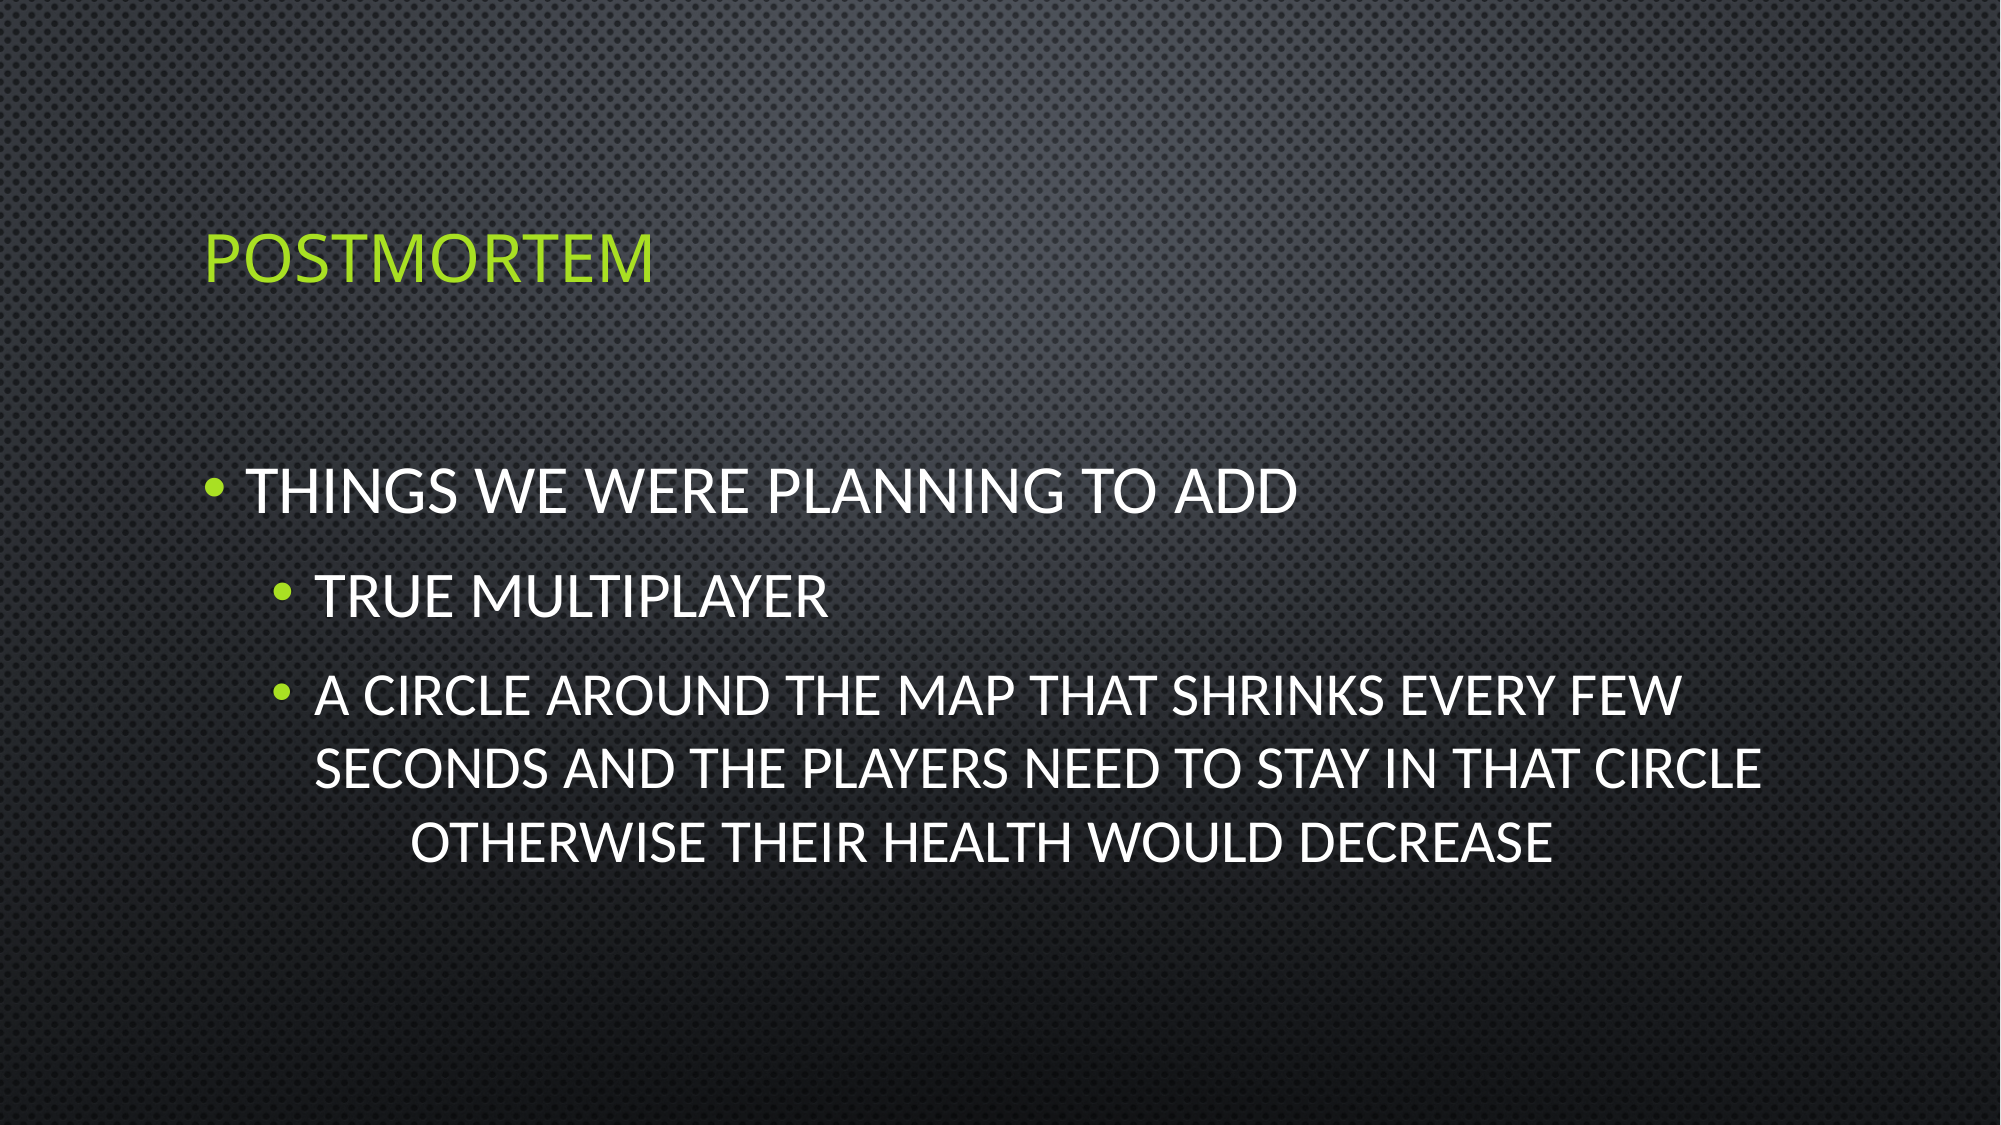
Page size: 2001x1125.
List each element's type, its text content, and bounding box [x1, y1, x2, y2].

list Things we were planning to add True multiplayer a circle around the map that shrinks every few seconds and the players need to stay in that circle otherwise their health would decrease [187, 437, 1813, 950]
title Postmortem [187, 99, 1813, 413]
